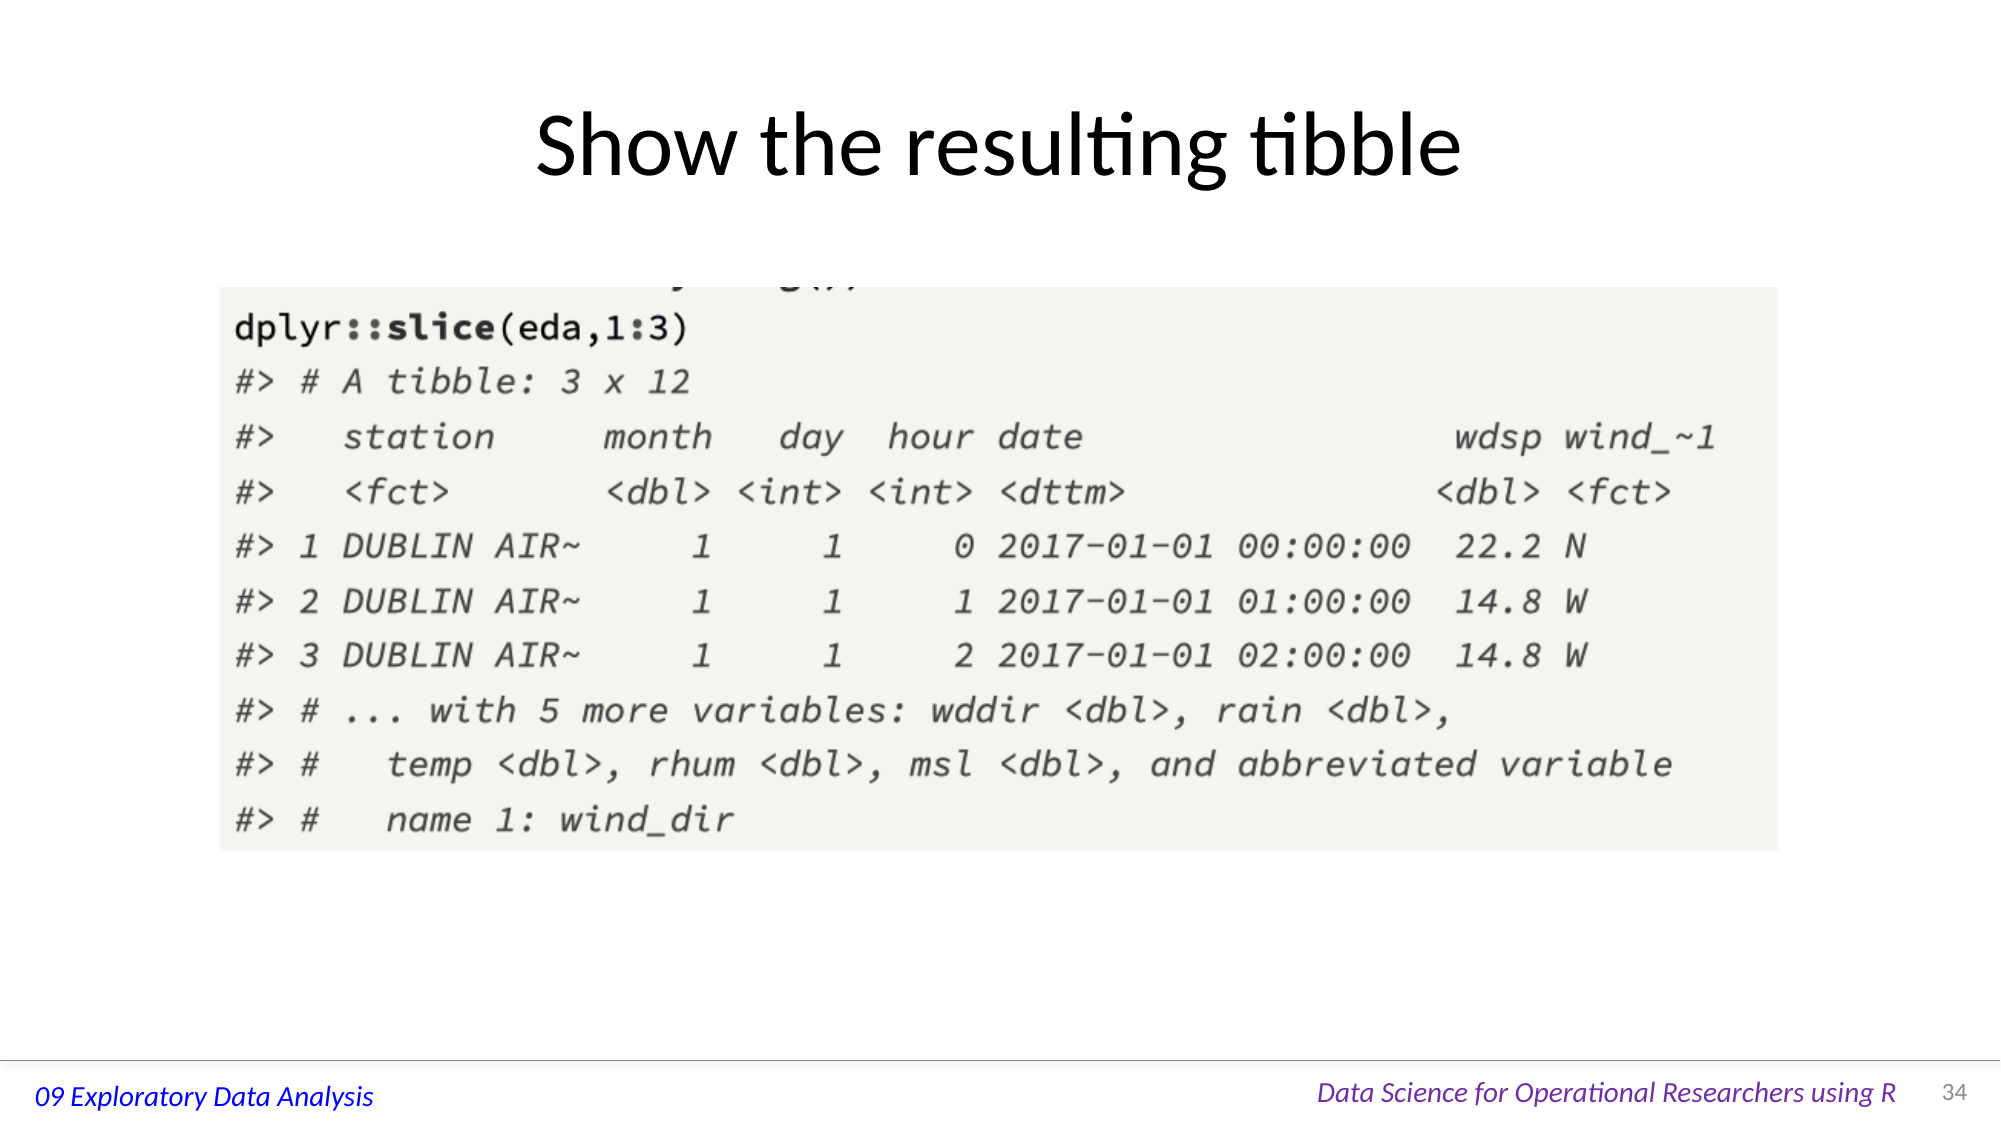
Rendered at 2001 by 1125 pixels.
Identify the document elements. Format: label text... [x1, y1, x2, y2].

slide_number 34 [1899, 1060, 1983, 1120]
picture [217, 287, 1783, 865]
title Show the resulting tibble [99, 45, 1900, 233]
